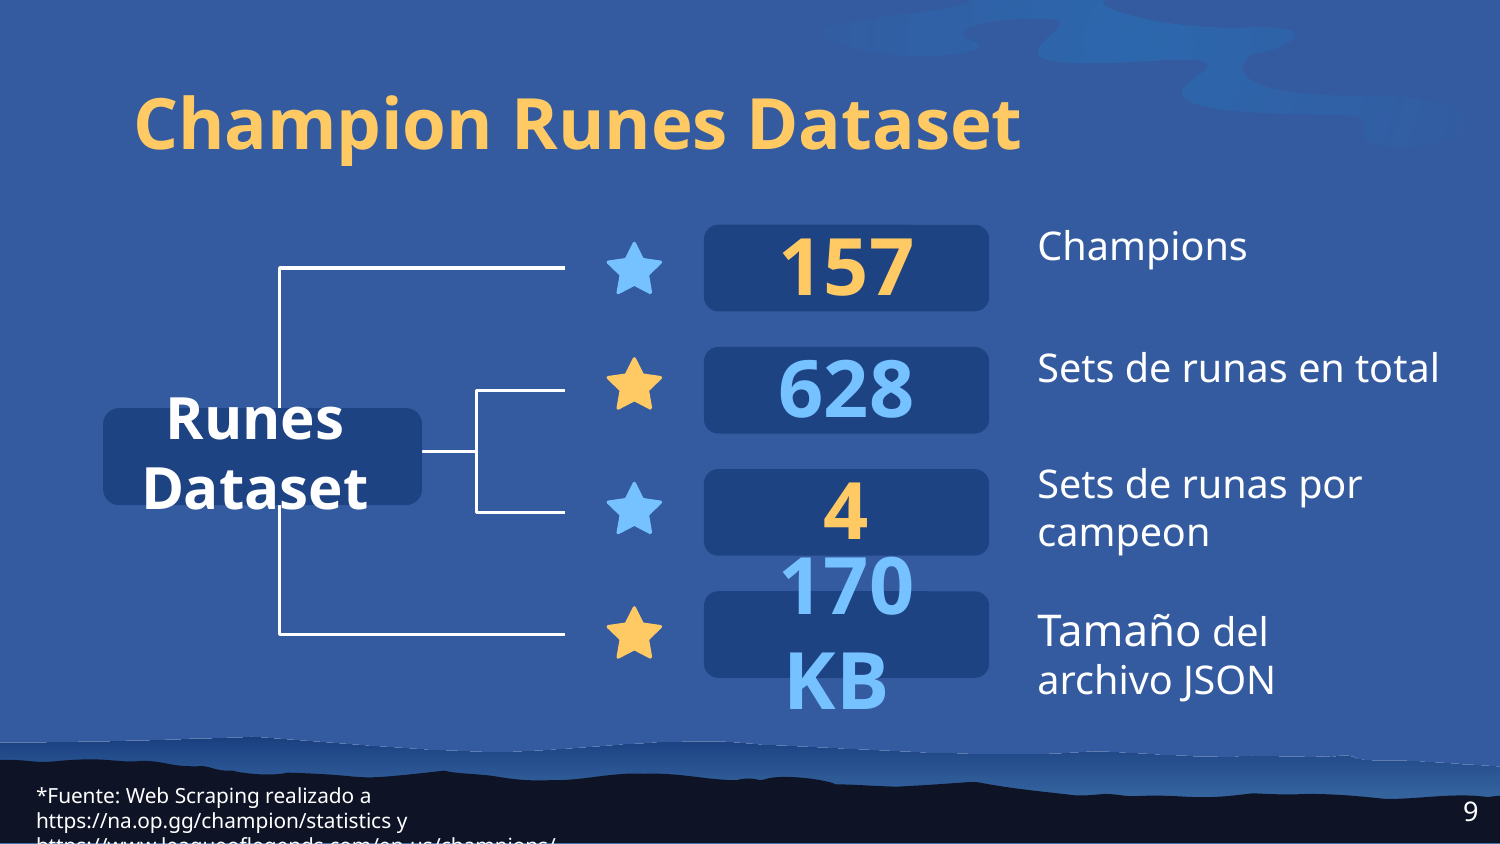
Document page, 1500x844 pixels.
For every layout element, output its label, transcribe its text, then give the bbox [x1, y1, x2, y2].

text_box *Fuente: Web Scraping realizado a https://na.op.gg/champion/statistics y https://www.leagueoflegends.com/en-us/champions/ [21, 768, 860, 844]
text_box [703, 346, 990, 434]
text_box [703, 469, 990, 556]
subtitle Tamaño del archivo JSON [1022, 604, 1404, 702]
subtitle Sets de runas en total [1022, 336, 1472, 397]
text_box [103, 408, 274, 420]
title Champion Runes Dataset [118, 63, 1067, 161]
title 170 KB [735, 595, 959, 665]
text_box [606, 606, 663, 659]
text_box [703, 591, 990, 678]
title 4 [735, 473, 959, 543]
subtitle Runes Dataset [103, 420, 274, 482]
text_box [279, 267, 566, 635]
title 628 [735, 351, 959, 421]
text_box [103, 482, 274, 506]
title 157 [735, 229, 959, 298]
text_box [703, 224, 990, 312]
subtitle Champions [1022, 213, 1363, 275]
text_box [606, 241, 663, 295]
slide_number 9 [1403, 779, 1494, 844]
text_box [606, 357, 663, 410]
text_box [606, 481, 663, 535]
subtitle Sets de runas por campeon [1022, 458, 1418, 556]
